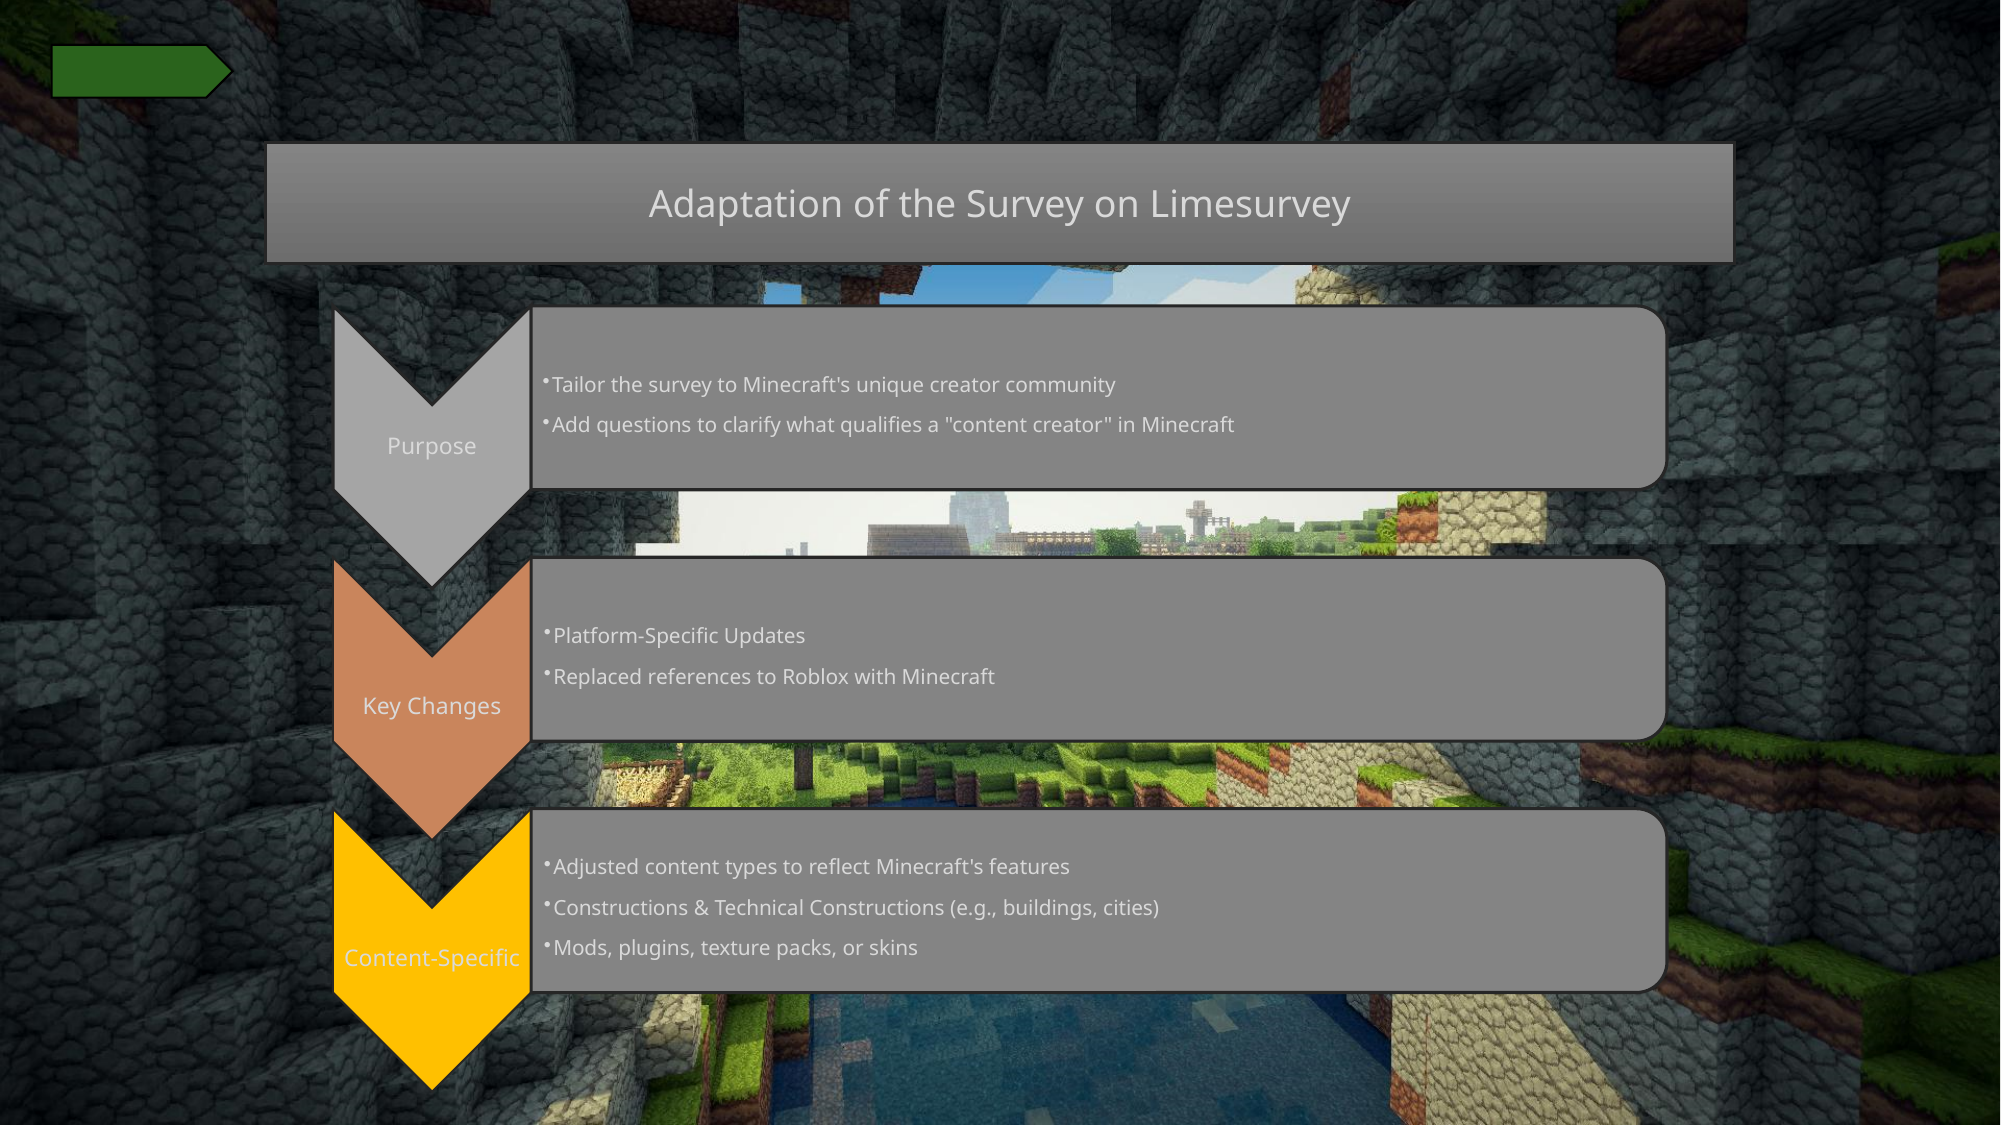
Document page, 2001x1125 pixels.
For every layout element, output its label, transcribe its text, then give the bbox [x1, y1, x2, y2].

picture [0, 0, 2001, 1125]
text_box Adaptation of the Survey on Limesurvey [633, 172, 1367, 233]
text_box [50, 43, 235, 99]
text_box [332, 305, 1667, 1092]
text_box [264, 142, 1736, 264]
